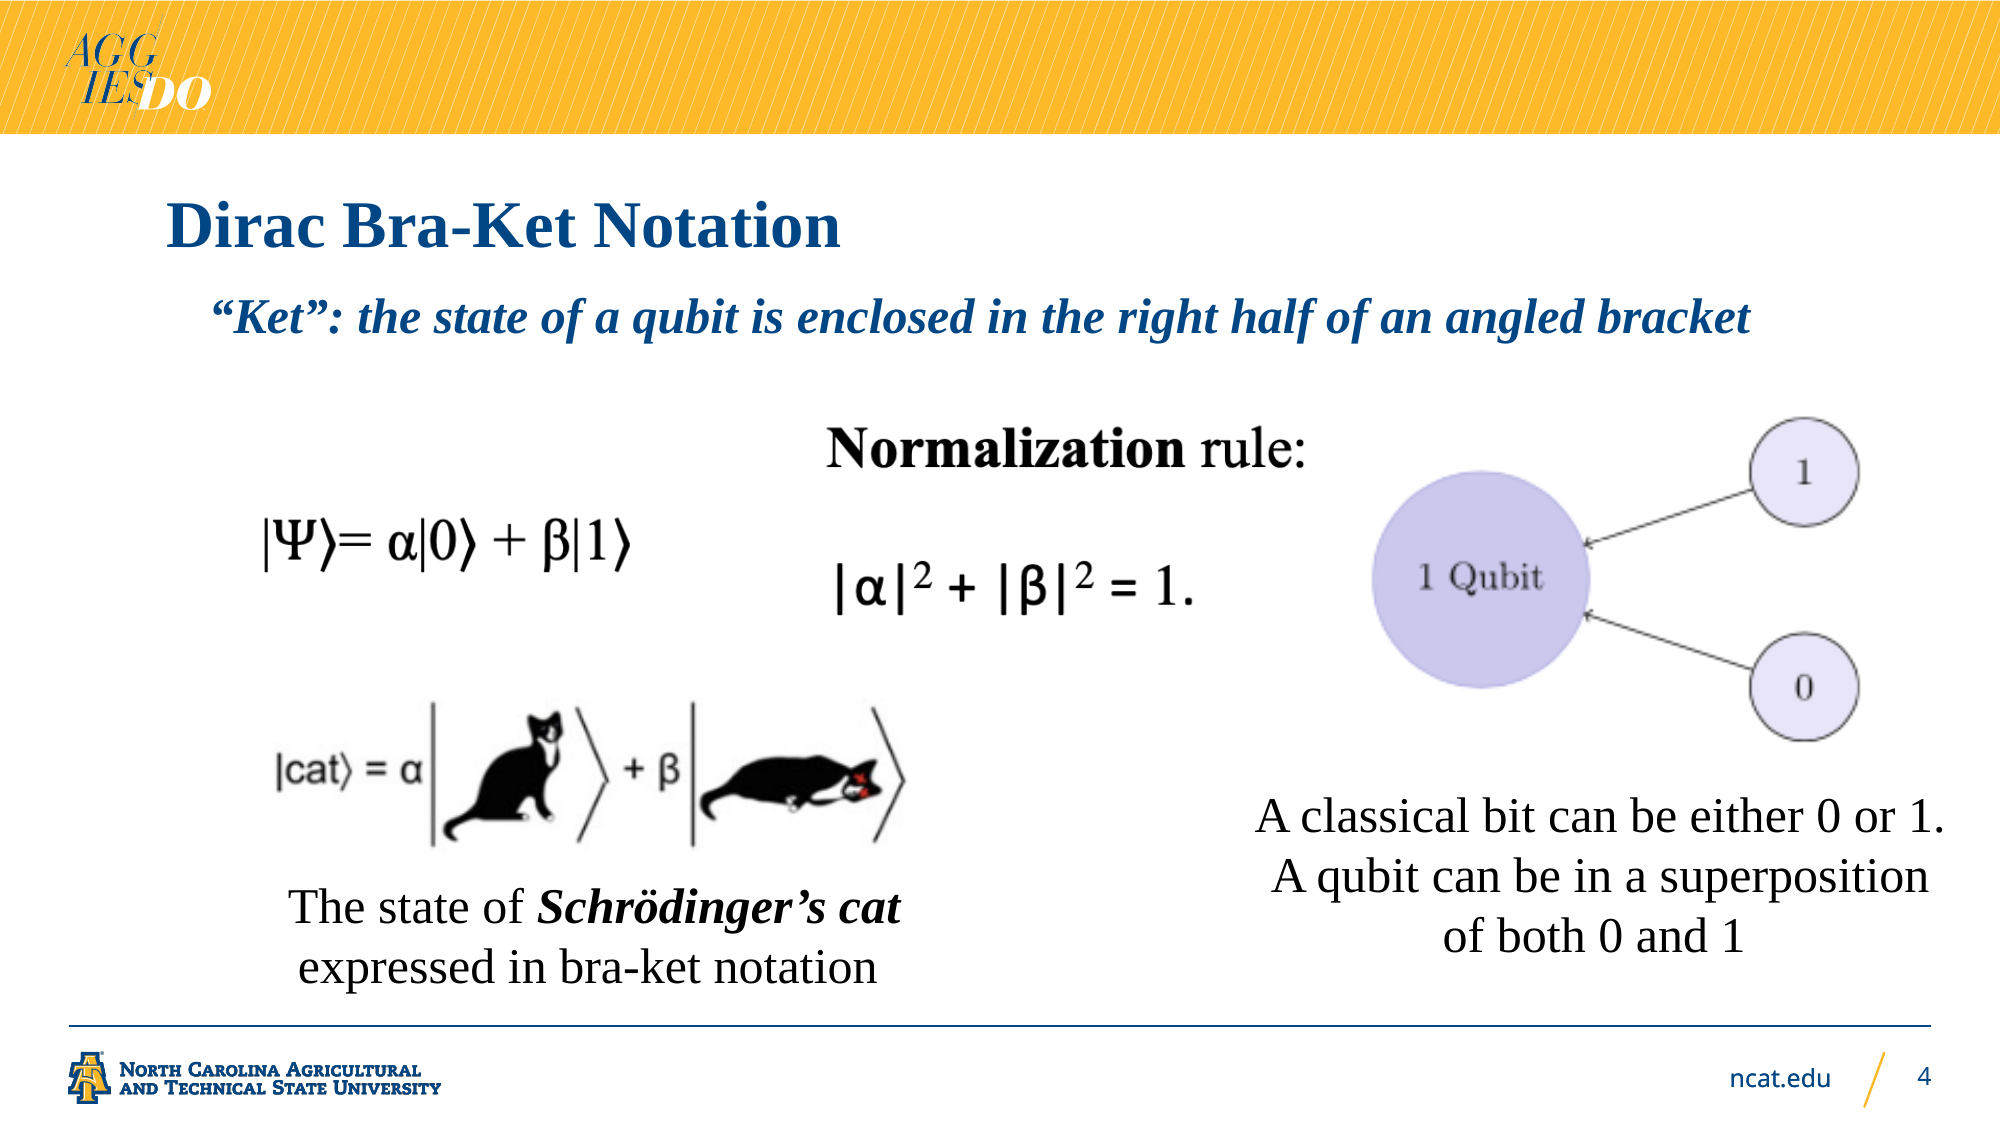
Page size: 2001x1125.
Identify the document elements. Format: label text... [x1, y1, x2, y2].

title Dirac Bra-Ket Notation [151, 182, 1840, 276]
picture [68, 1051, 441, 1104]
slide_number 4 [1851, 1052, 1932, 1103]
text_box The state of Schrödinger’s cat expressed in bra-ket notation [250, 869, 939, 1001]
picture [791, 384, 1912, 777]
picture [250, 669, 939, 863]
picture [225, 484, 684, 611]
picture [63, 13, 211, 120]
list “Ket”: the state of a qubit is enclosed in the right half of an angled bracket [156, 292, 1844, 408]
text_box A classical bit can be either 0 or 1. A qubit can be in a superposition of both 0 and 1 [1237, 774, 1964, 1005]
